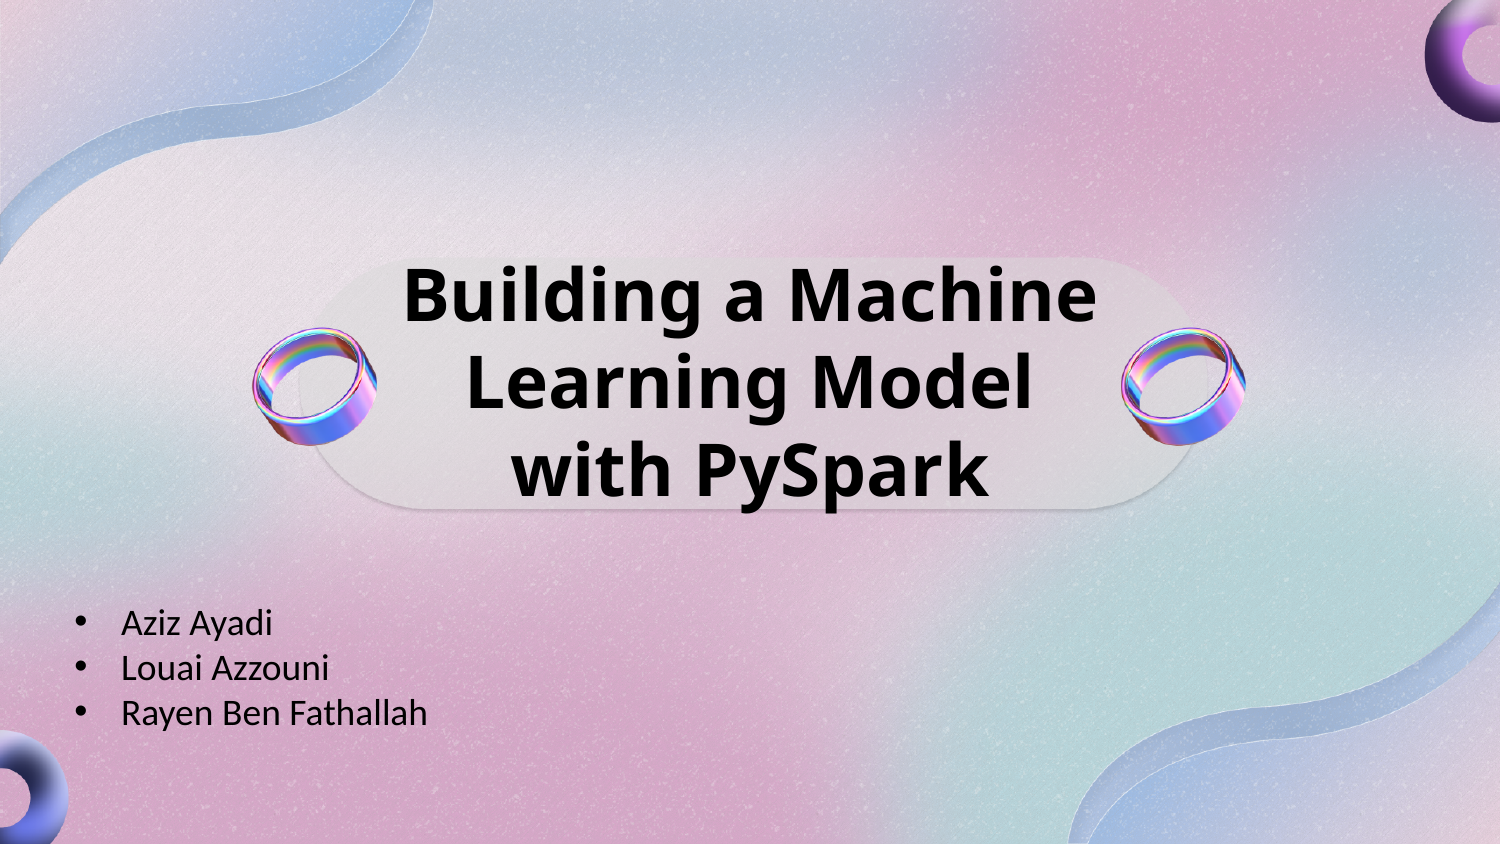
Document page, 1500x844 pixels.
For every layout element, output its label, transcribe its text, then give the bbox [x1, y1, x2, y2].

picture [0, 0, 1500, 844]
text_box Aziz Ayadi Louai Azzouni Rayen Ben Fathallah [59, 545, 558, 741]
